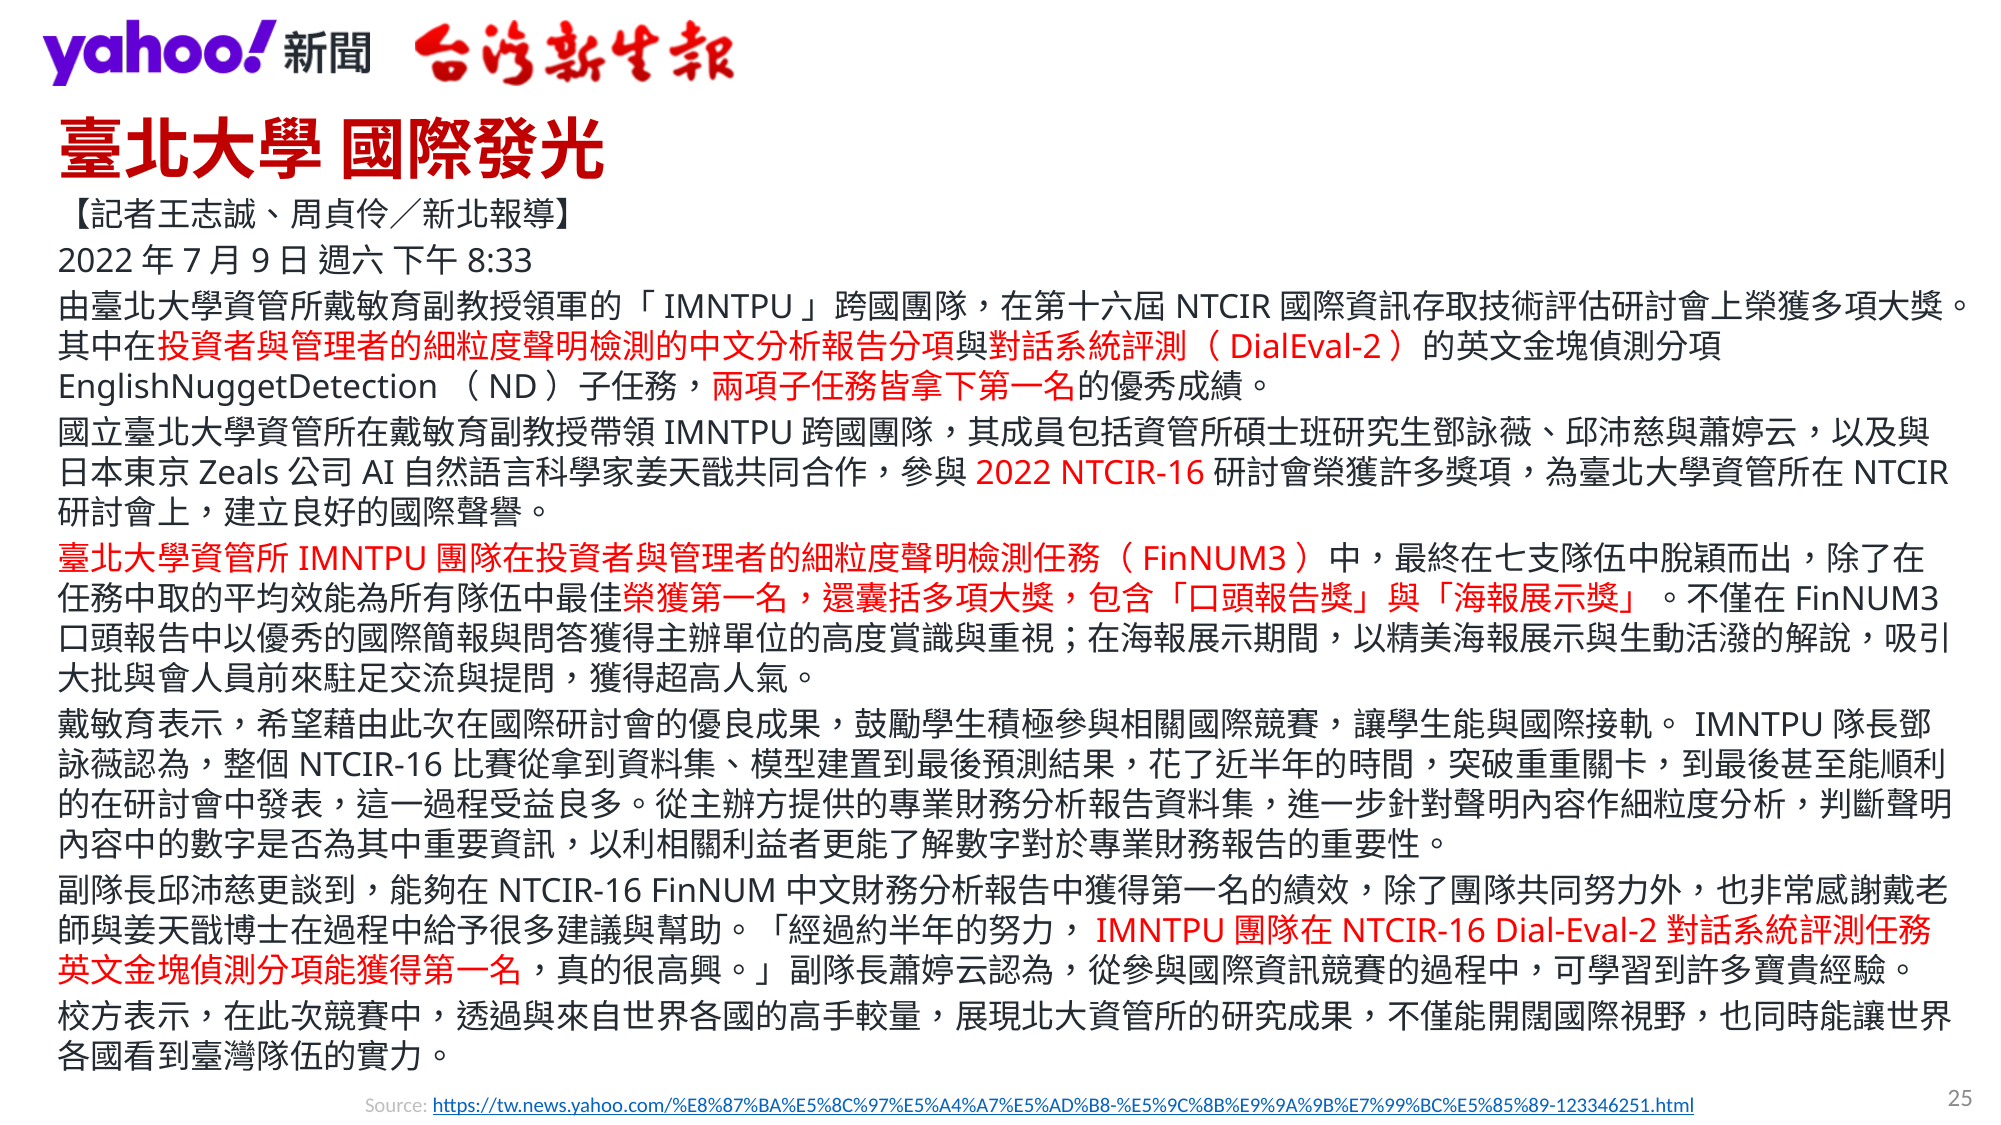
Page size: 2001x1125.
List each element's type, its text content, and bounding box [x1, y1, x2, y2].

text_box Source: https://tw.news.yahoo.com/%E8%87%BA%E5%8C%97%E5%A4%A7%E5%AD%B8-%E5%9C%8B%E9%9A%9B%E7%99%BC%E5%85%89-123346251.html [149, 1084, 1910, 1124]
text_box [249, 32, 582, 365]
text_box 臺北大學 國際發光 【記者王志誠、周貞伶／新北報導】 2022年7月9日 週六 下午8:33 由臺北大學資管所戴敏育副教授領軍的「IMNTPU」跨國團隊，在第十六屆NTCIR國際資訊存取技術評估研討會上榮獲多項大獎。其中在投資者與管理者的細粒度聲明檢測的中文分析報告分項與對話系統評測（DialEval-2）的英文金塊偵測分項EnglishNuggetDetection（ND）子任務，兩項子任務皆拿下第一名的優秀成績。 國立臺北大學資管所在戴敏育副教授帶領IMNTPU跨國團隊，其成員包括資管所碩士班研究生鄧詠薇、邱沛慈與蕭婷云，以及與日本東京Zeals公司AI自然語言科學家姜天戩共同合作，參與2022 NTCIR-16研討會榮獲許多獎項，為臺北大學資管所在NTCIR研討會上，建立良好的國際聲譽。 臺北大學資管所IMNTPU團隊在投資者與管理者的細粒度聲明檢測任務（FinNUM3）中，最終在七支隊伍中脫穎而出，除了在任務中取的平均效能為所有隊伍中最佳榮獲第一名，還囊括多項大獎，包含「口頭報告獎」與「海報展示獎」。不僅在FinNUM3口頭報告中以優秀的國際簡報與問答獲得主辦單位的高度賞識與重視；在海報展示期間，以精美海報展示與生動活潑的解說，吸引大批與會人員前來駐足交流與提問，獲得超高人氣。 戴敏育表示，希望藉由此次在國際研討會的優良成果，鼓勵學生積極參與相關國際競賽，讓學生能與國際接軌。IMNTPU隊長鄧詠薇認為，整個NTCIR-16比賽從拿到資料集、模型建置到最後預測結果，花了近半年的時間，突破重重關卡，到最後甚至能順利的在研討會中發表，這一過程受益良多。從主辦方提供的專業財務分析報告資料集，進一步針對聲明內容作細粒度分析，判斷聲明內容中的數字是否為其中重要資訊，以利相關利益者更能了解數字對於專業財務報告的重要性。 副隊長邱沛慈更談到，能夠在NTCIR-16 FinNUM中文財務分析報告中獲得第一名的績效，除了團隊共同努力外，也非常感謝戴老師與姜天戩博士在過程中給予很多建議與幫助。「經過約半年的努力，IMNTPU團隊在NTCIR-16 Dial-Eval-2對話系統評測任務英文金塊偵測分項能獲得第一名，真的很高興。」副隊長蕭婷云認為，從參與國際資訊競賽的過程中，可學習到許多寶貴經驗。 校方表示，在此次競賽中，透過與來自世界各國的高手較量，展現北大資管所的研究成果，不僅能開闊國際視野，也同時能讓世界各國看到臺灣隊伍的實力。 [42, 99, 1971, 1083]
picture [42, 18, 370, 86]
picture [410, 17, 743, 86]
slide_number 25 [1830, 1076, 1989, 1116]
